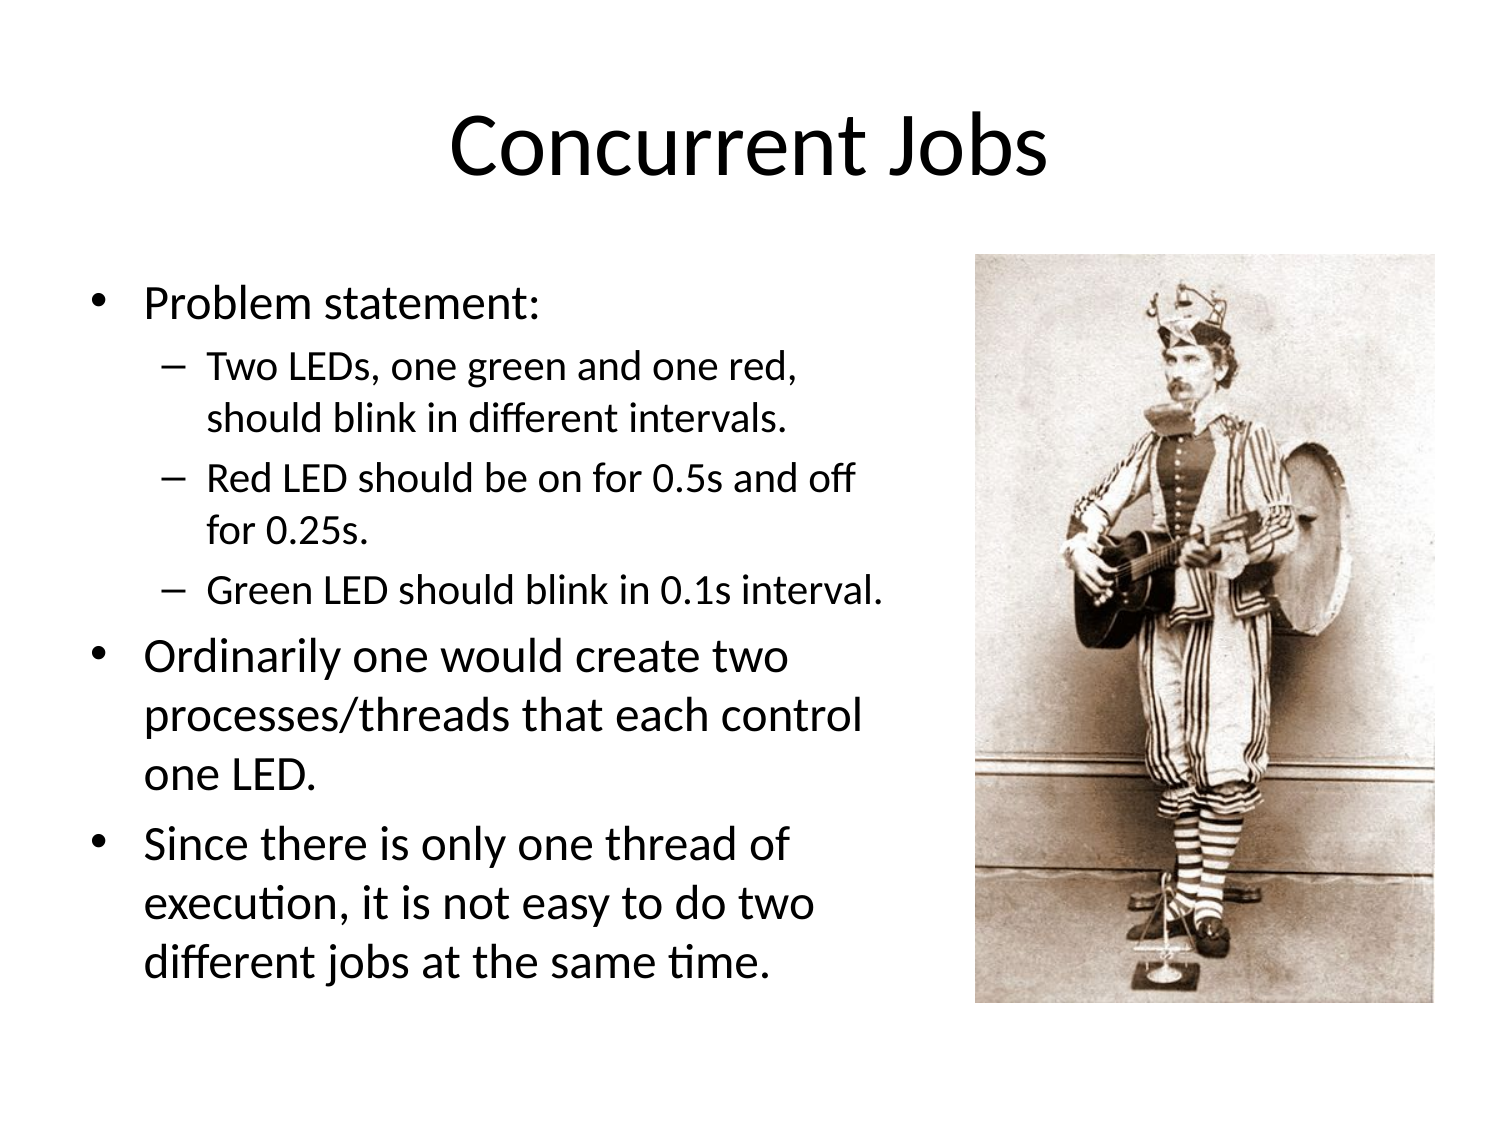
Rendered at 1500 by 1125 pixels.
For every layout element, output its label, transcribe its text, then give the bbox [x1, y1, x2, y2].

picture [974, 254, 1435, 1004]
title Concurrent Jobs [75, 45, 1425, 233]
list Problem statement: Two LEDs, one green and one red, should blink in different intervals. Red LED should be on for 0.5s and off for 0.25s. Green LED should blink in 0.1s interval. Ordinarily one would create two processes/threads that each control one LED. Since there is only one thread of execution, it is not easy to do two different jobs at the same time. [75, 262, 908, 1005]
